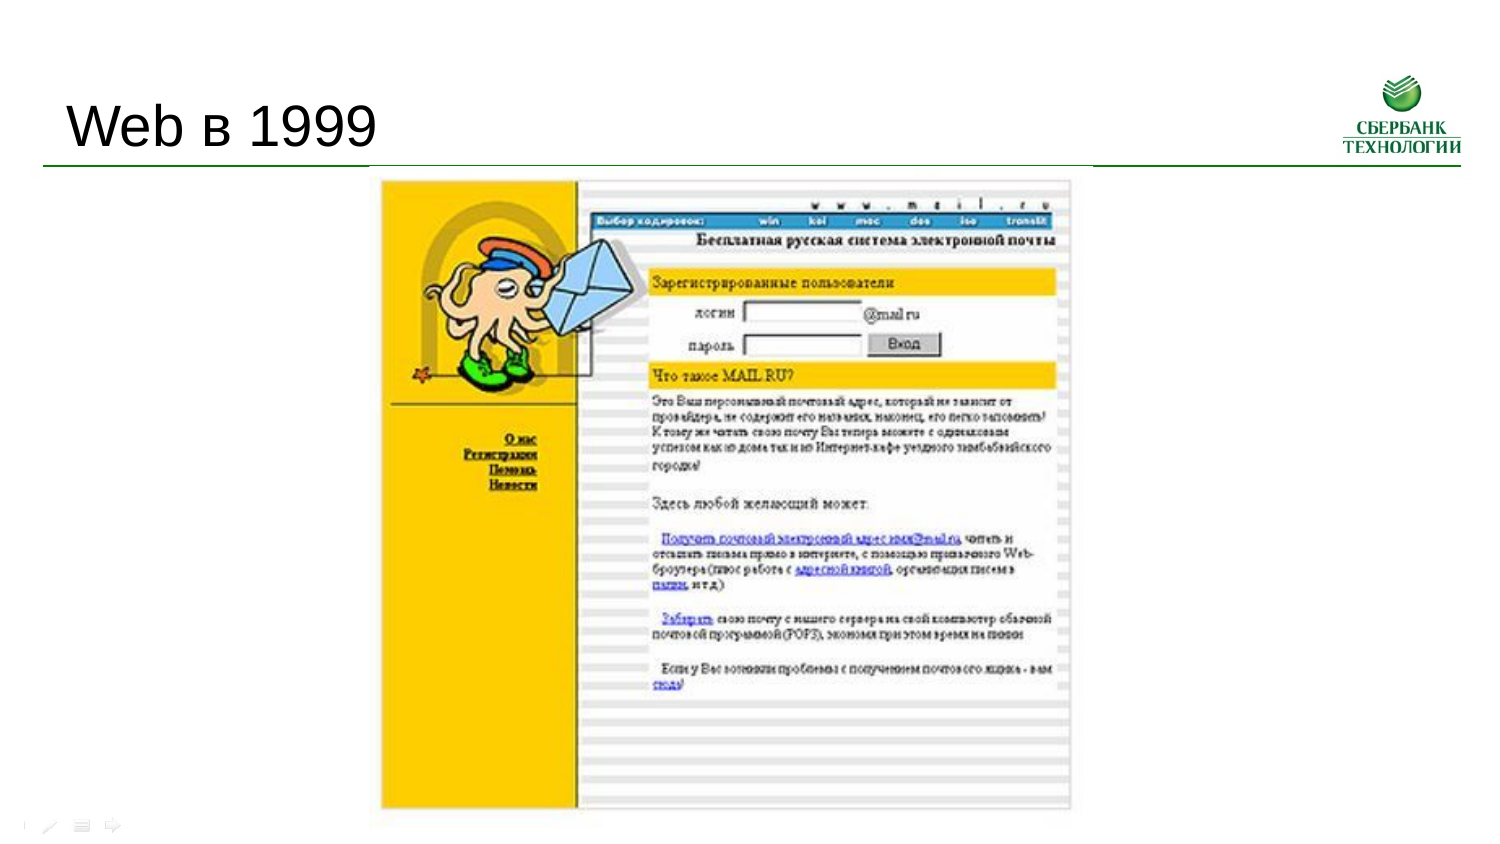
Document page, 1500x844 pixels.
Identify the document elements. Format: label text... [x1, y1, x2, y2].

title Web в 1999 [51, 72, 1449, 167]
picture [0, 0, 1500, 844]
